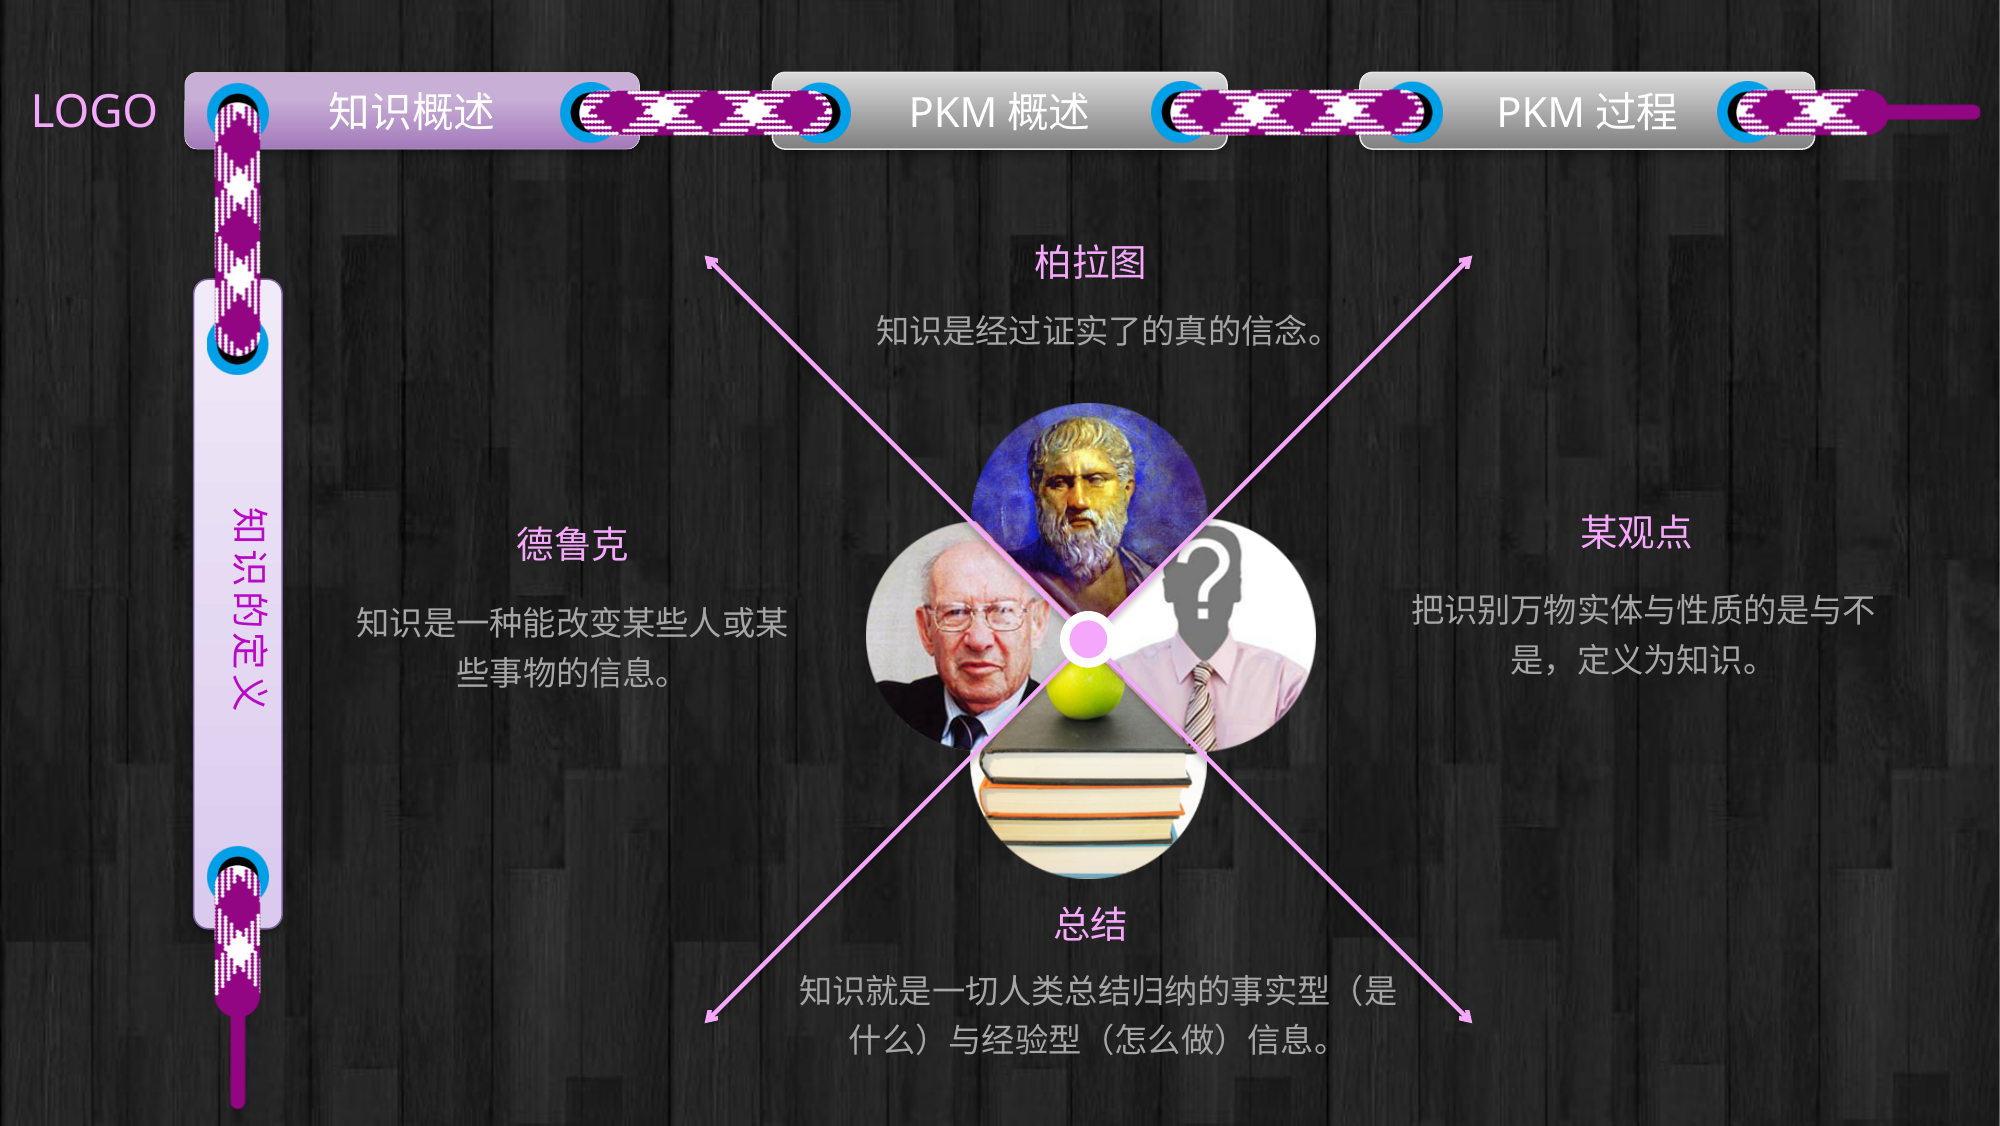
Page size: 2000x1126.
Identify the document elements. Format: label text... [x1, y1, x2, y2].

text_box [827, 231, 1390, 359]
picture [0, 0, 2000, 1126]
text_box 知识的定义 [205, 373, 282, 847]
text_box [704, 255, 1473, 1024]
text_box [1374, 501, 1898, 684]
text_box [334, 513, 811, 697]
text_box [783, 893, 1414, 1065]
